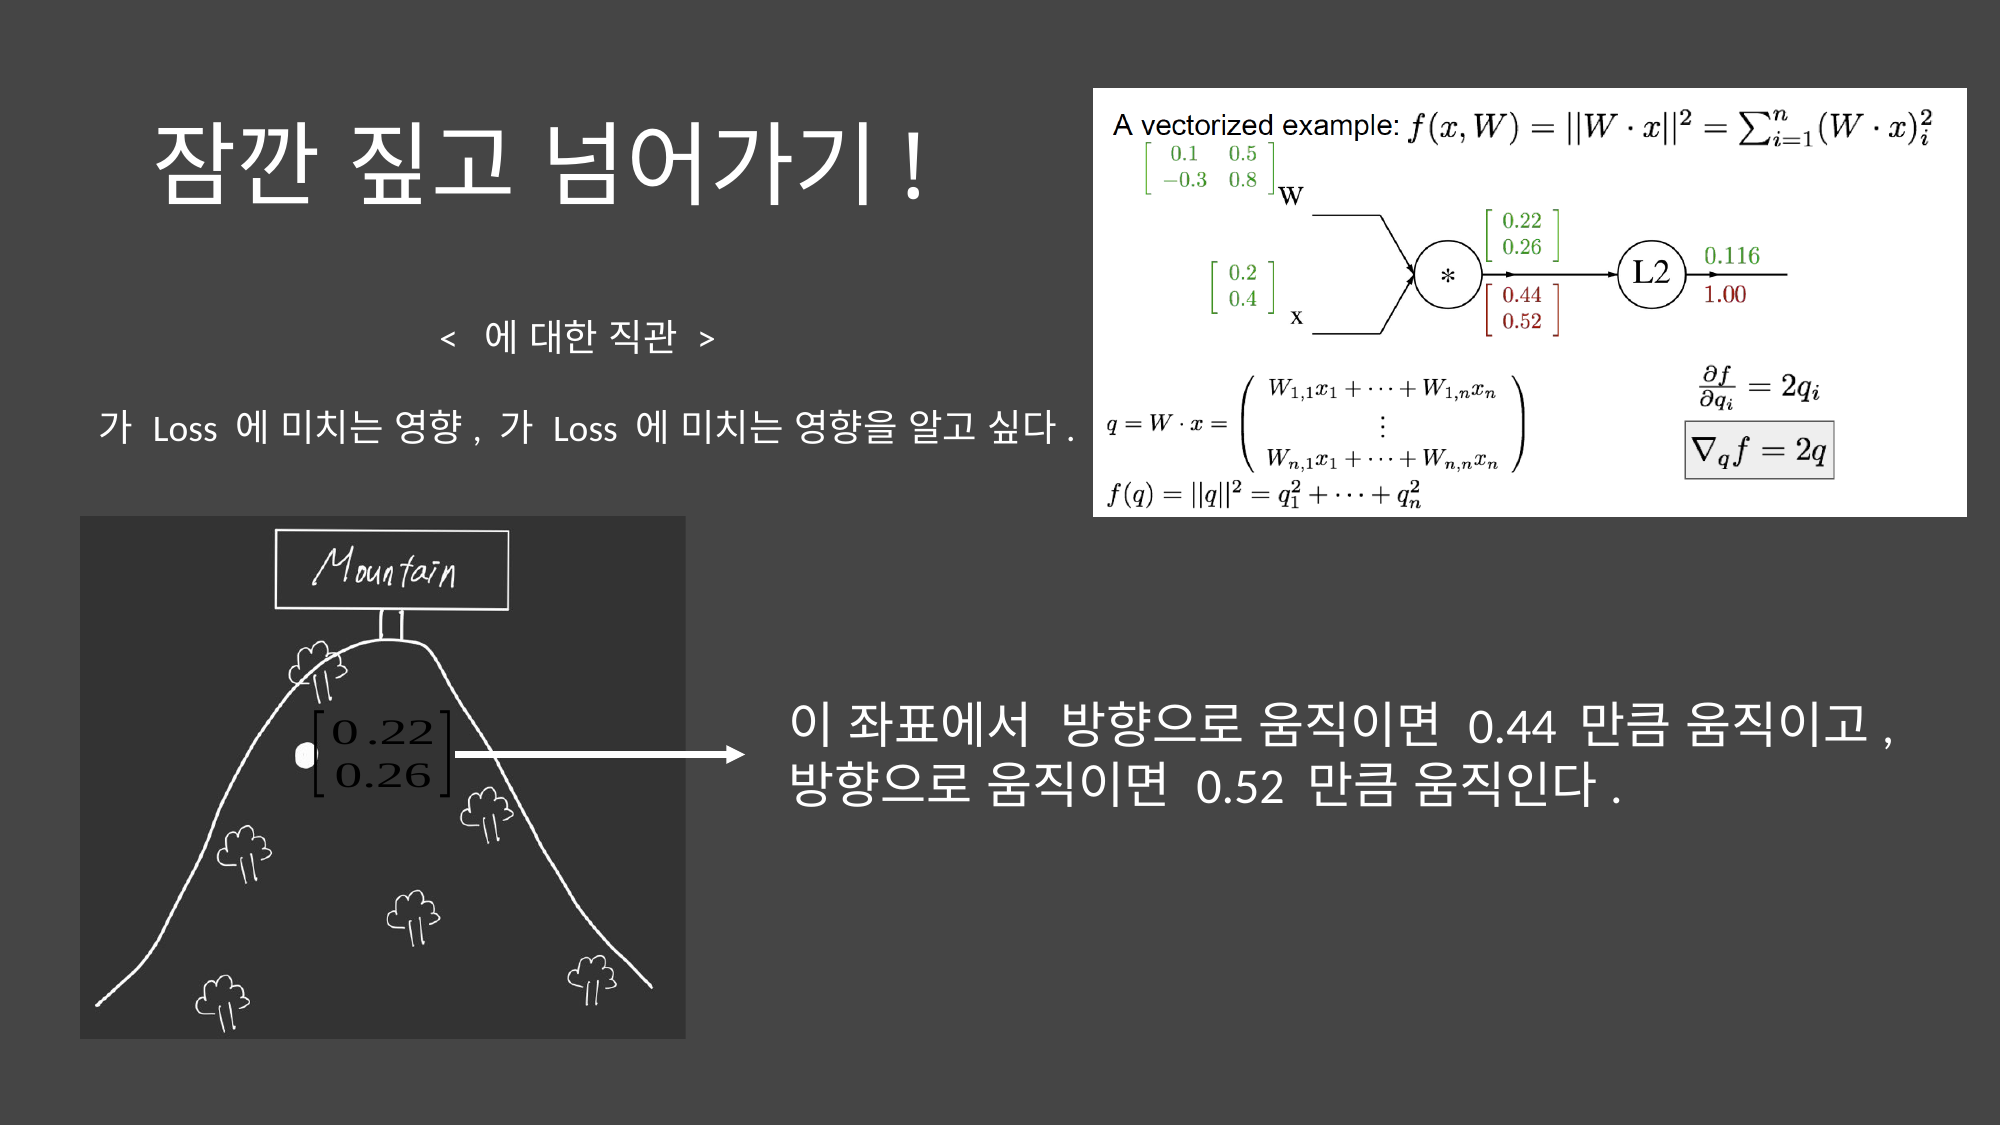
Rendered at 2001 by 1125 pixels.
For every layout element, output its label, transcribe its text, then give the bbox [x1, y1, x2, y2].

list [1093, 88, 1967, 517]
picture [80, 516, 686, 1039]
title 잠깐 짚고 넘어가기! [137, 59, 1863, 278]
